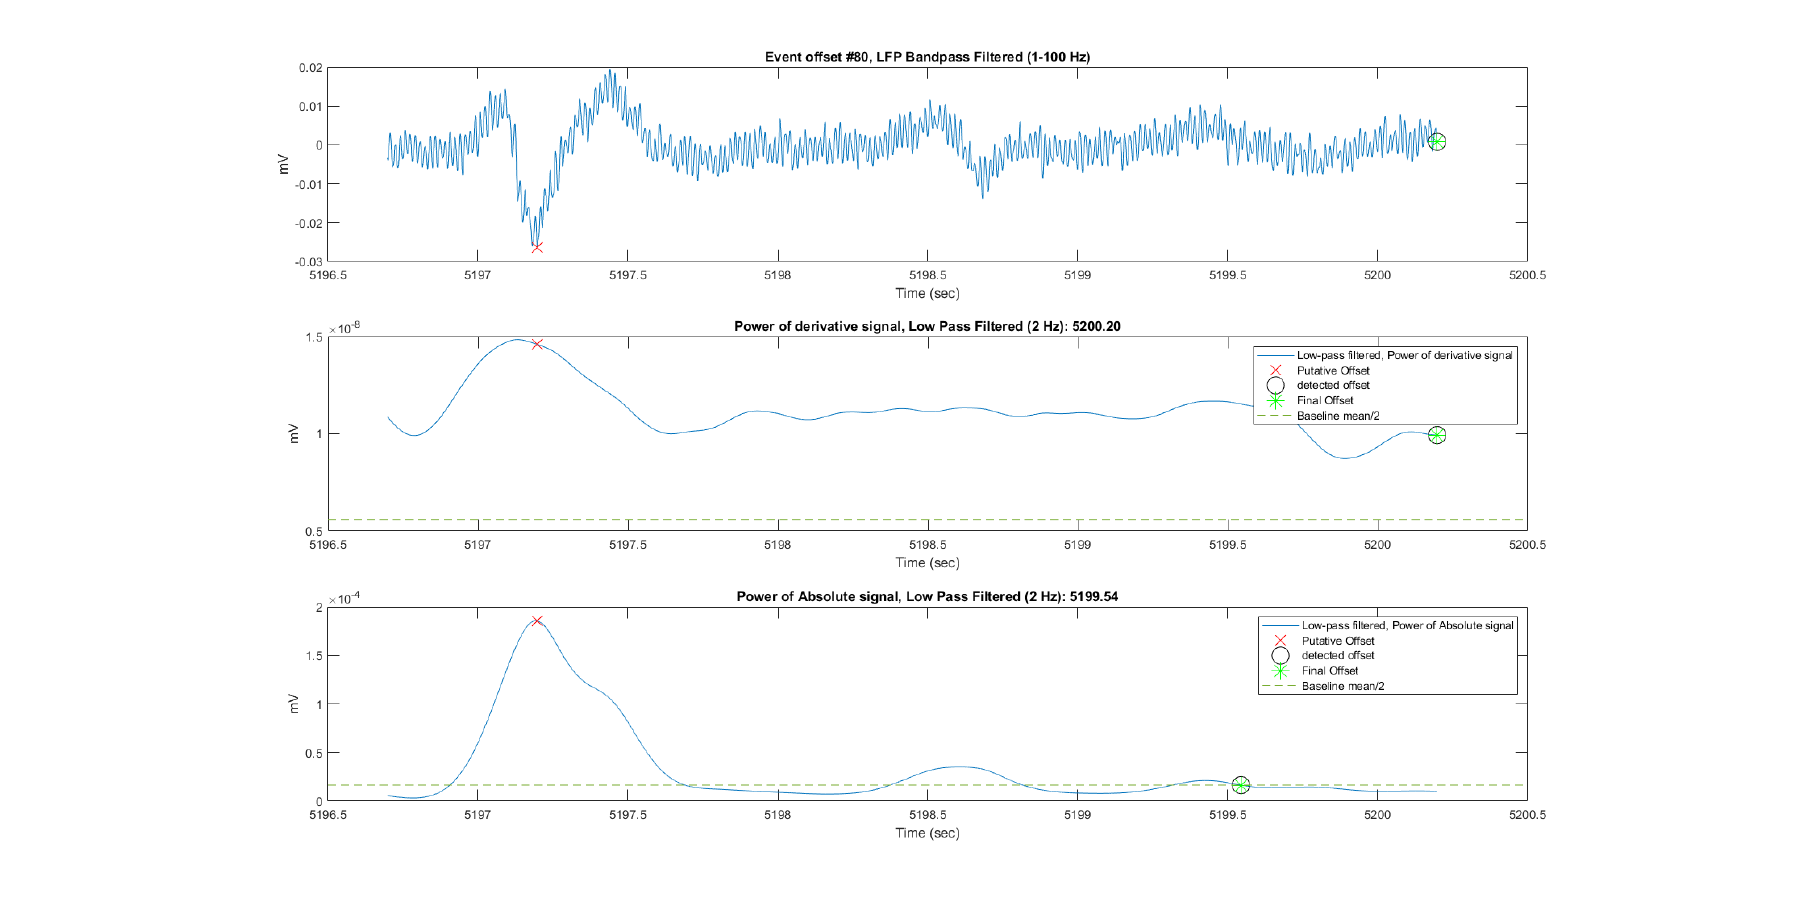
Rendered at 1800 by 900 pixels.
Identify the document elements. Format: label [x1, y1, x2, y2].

picture [126, 0, 1674, 900]
